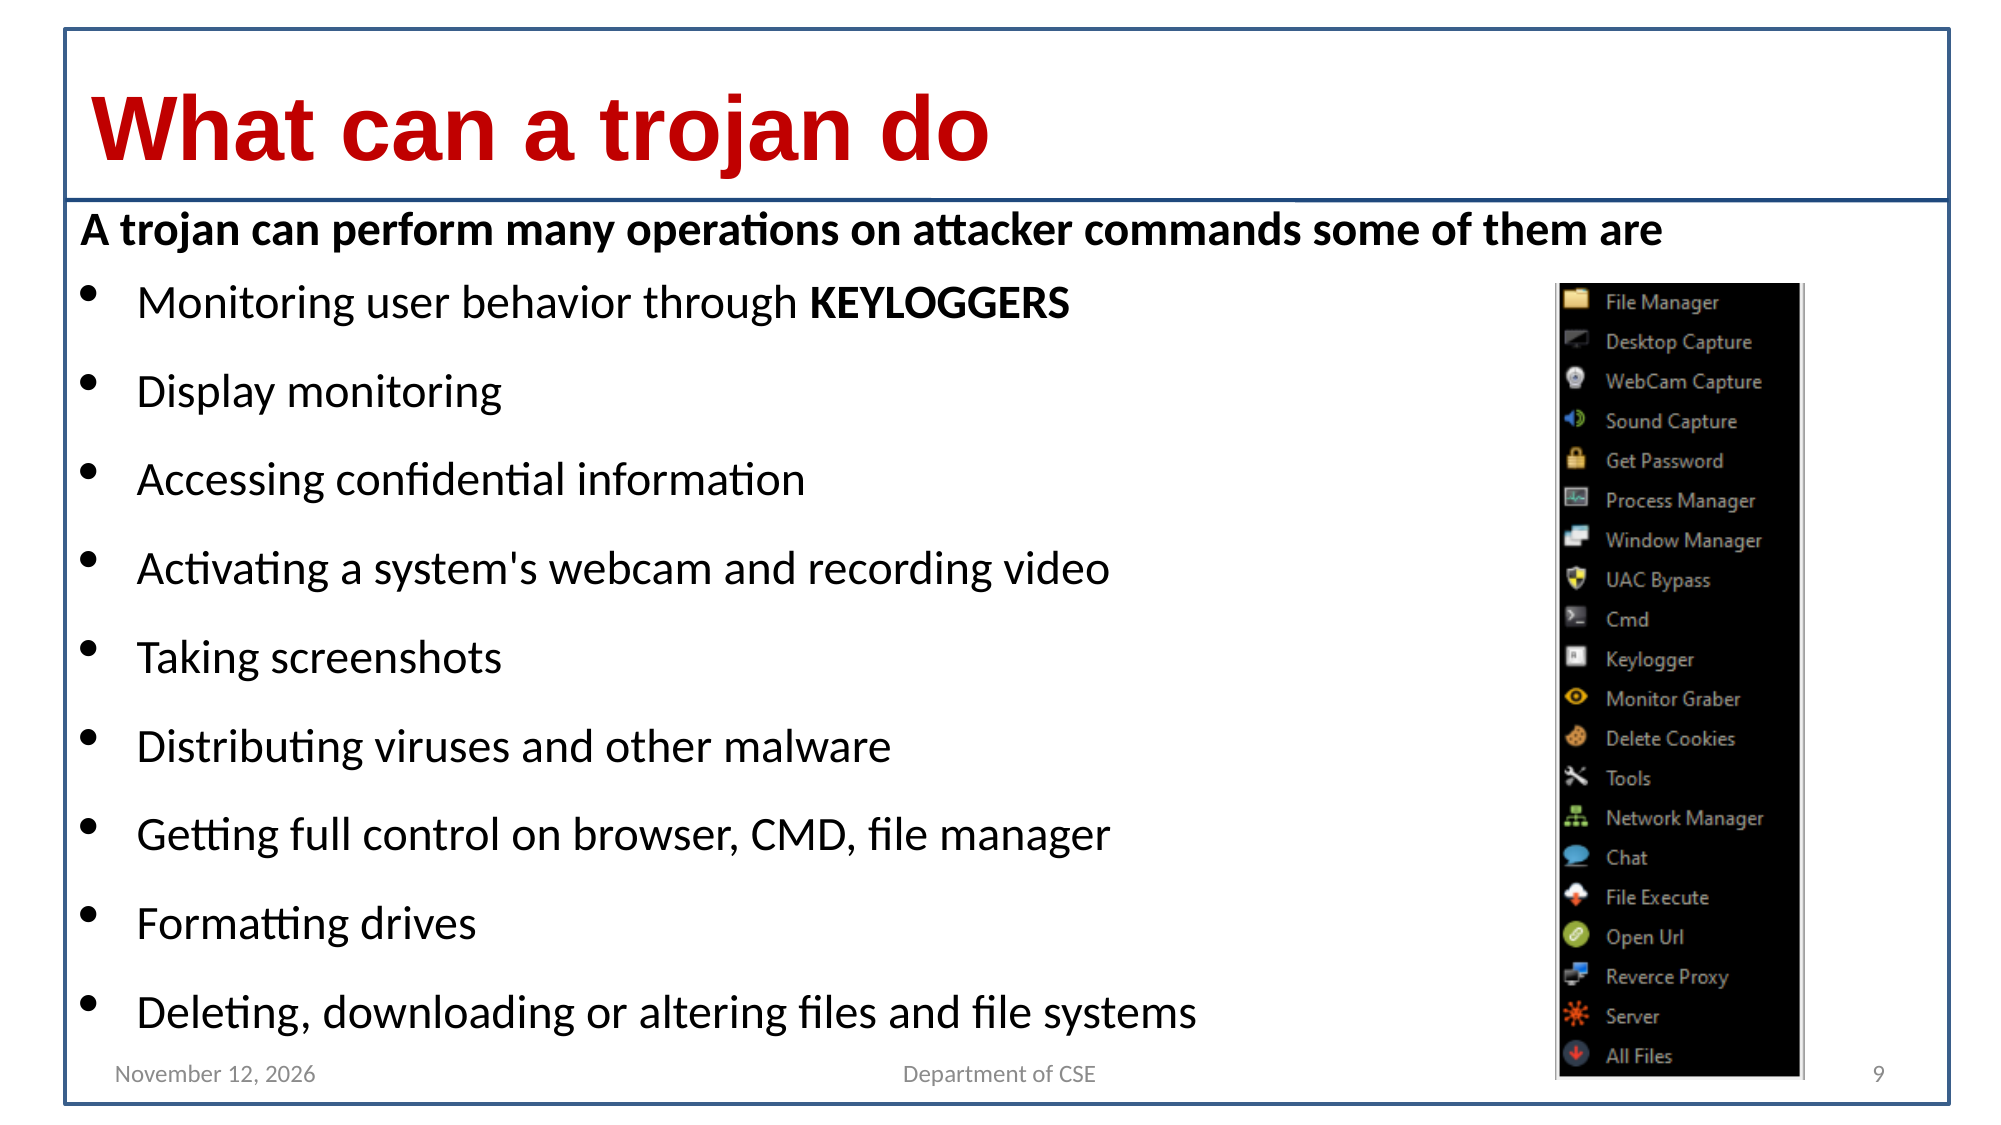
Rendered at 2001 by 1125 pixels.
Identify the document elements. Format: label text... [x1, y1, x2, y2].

title What can a trojan do [65, 22, 1019, 189]
slide_number 9 [1433, 1042, 1900, 1103]
picture [1555, 283, 1805, 1080]
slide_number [99, 1042, 567, 1103]
list A trojan can perform many operations on attacker commands some of them are Monitoring user behavior through KEYLOGGERS Display monitoring Accessing confidential information Activating a system's webcam and recording video Taking screenshots Distributing viruses and other malware Getting full control on browser, CMD, file manager Formatting drives Deleting, downloading or altering files and file systems [65, 189, 1914, 1043]
footer Department of CSE [683, 1042, 1317, 1103]
